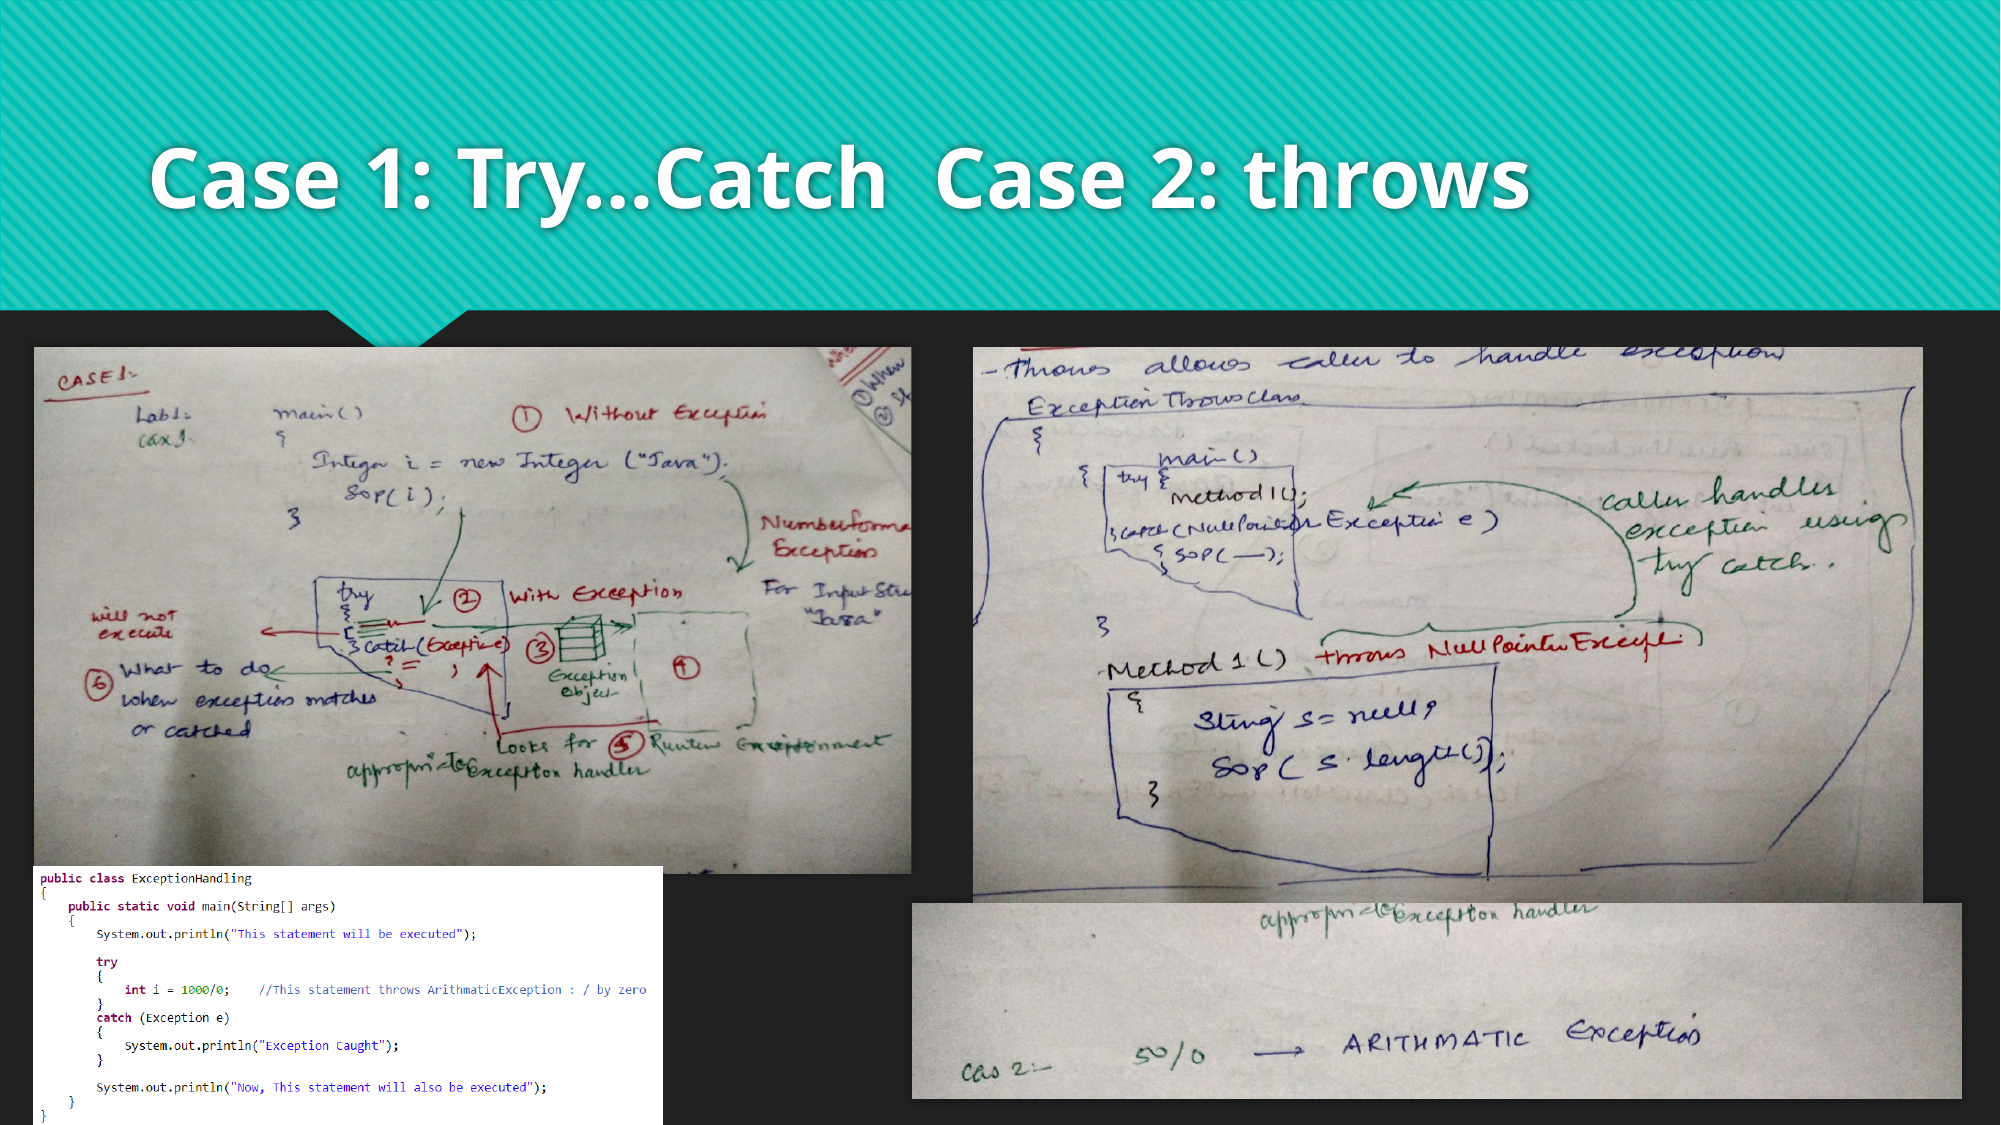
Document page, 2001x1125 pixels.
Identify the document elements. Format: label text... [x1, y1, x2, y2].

title Case 1: Try…Catch Case 2: throws [132, 73, 1868, 233]
picture [911, 346, 1963, 1099]
picture [33, 866, 663, 1125]
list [33, 346, 912, 874]
